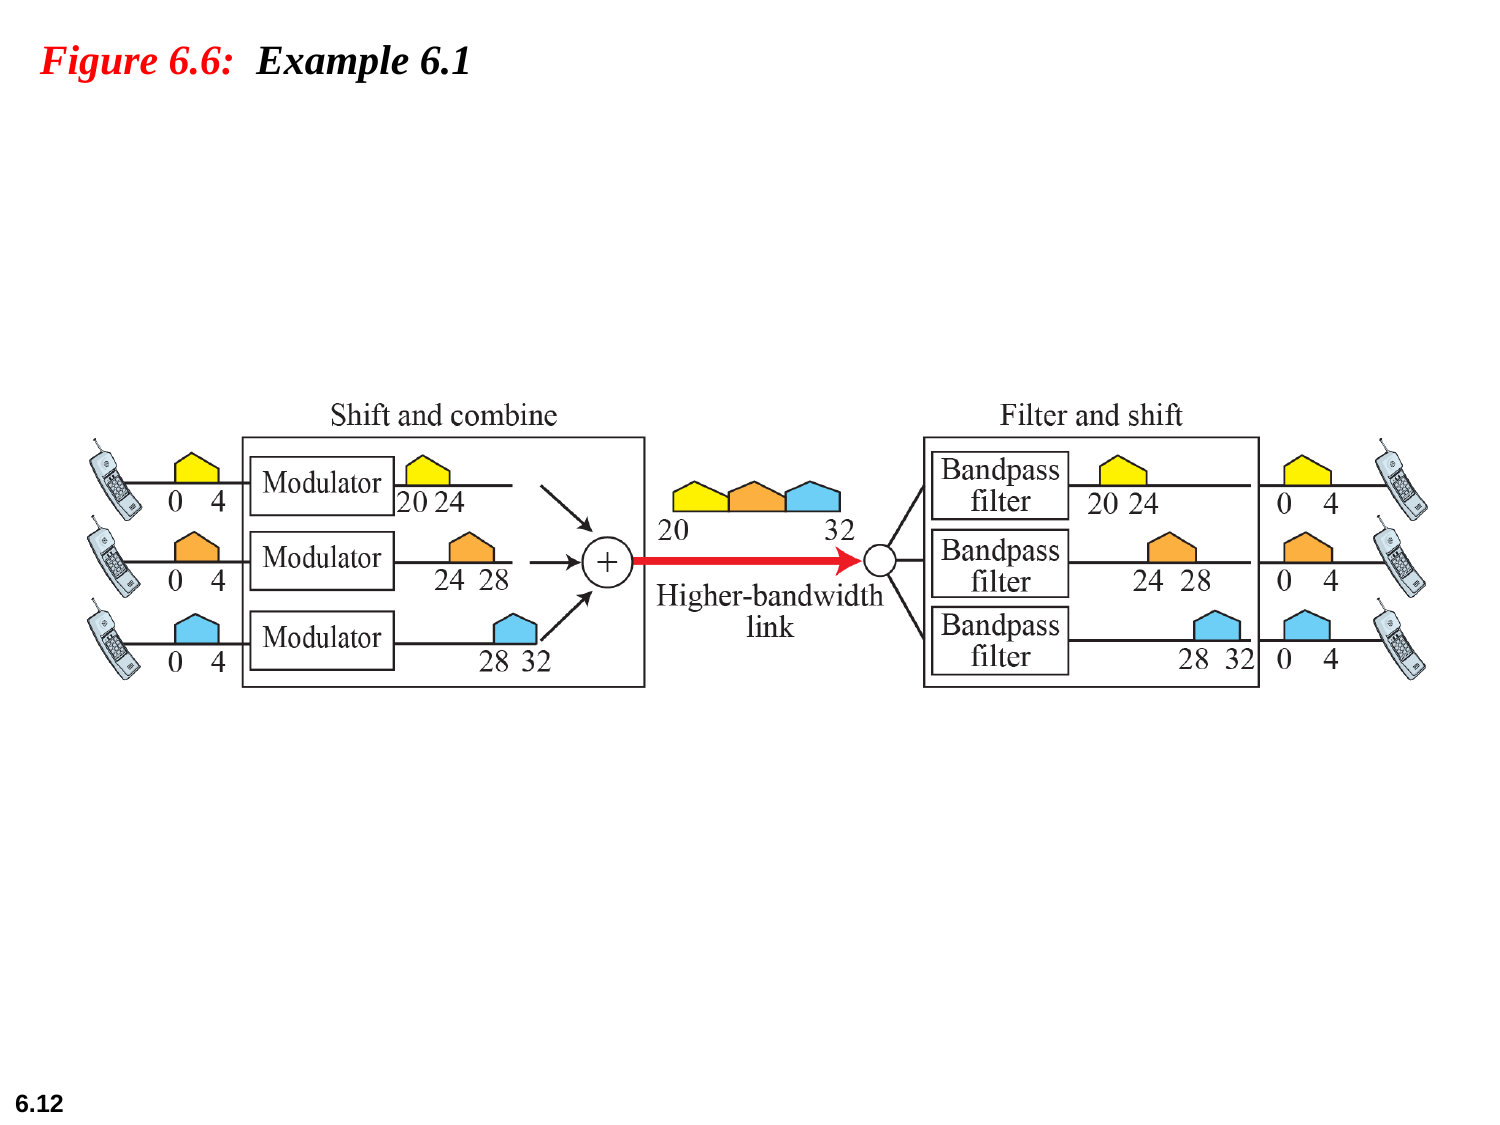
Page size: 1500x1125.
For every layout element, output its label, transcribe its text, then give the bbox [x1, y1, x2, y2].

picture [87, 399, 1429, 688]
text_box 6.12 [0, 1049, 313, 1125]
text_box Figure 6.6: Example 6.1 [24, 25, 1363, 91]
